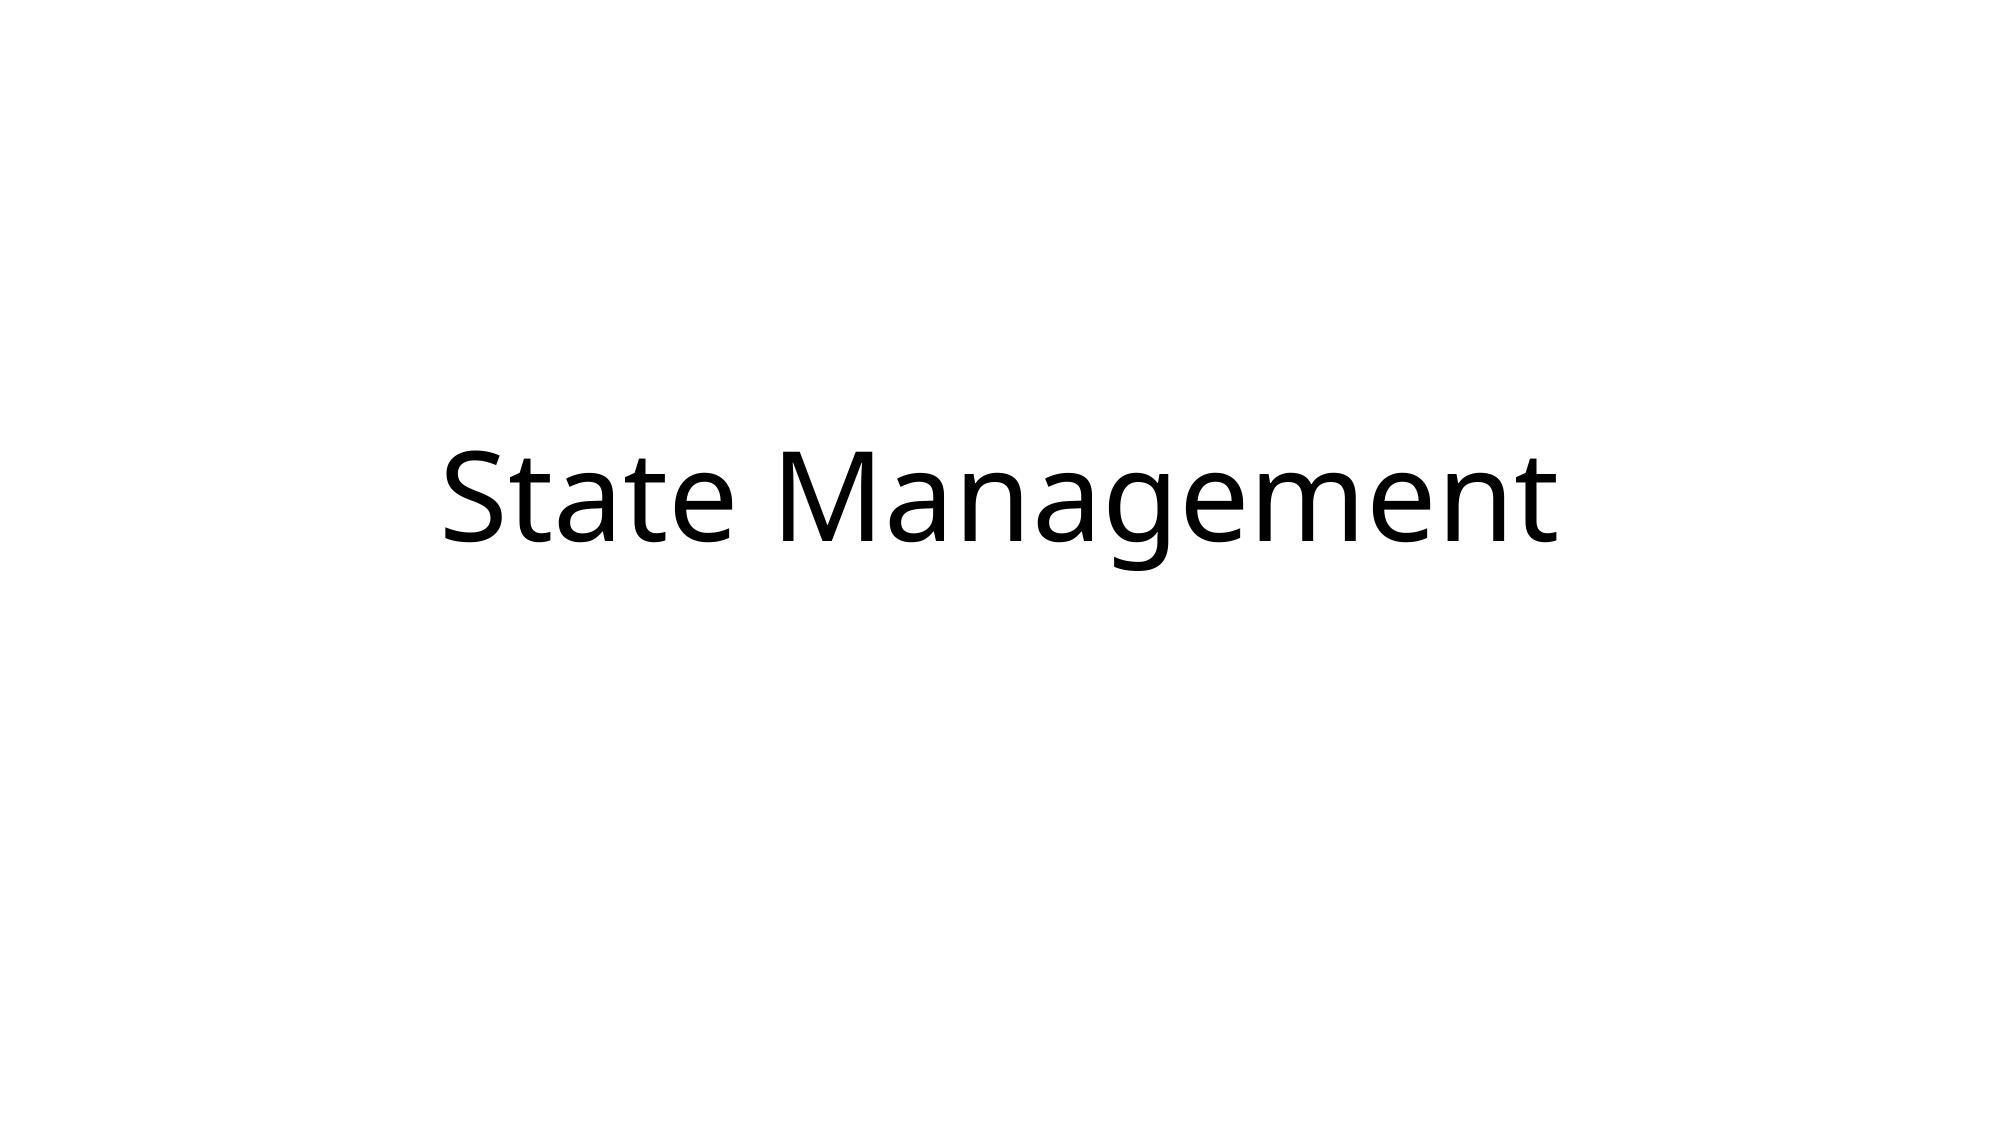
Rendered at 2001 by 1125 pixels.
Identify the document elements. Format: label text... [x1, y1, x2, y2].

title State Management [249, 184, 1750, 576]
